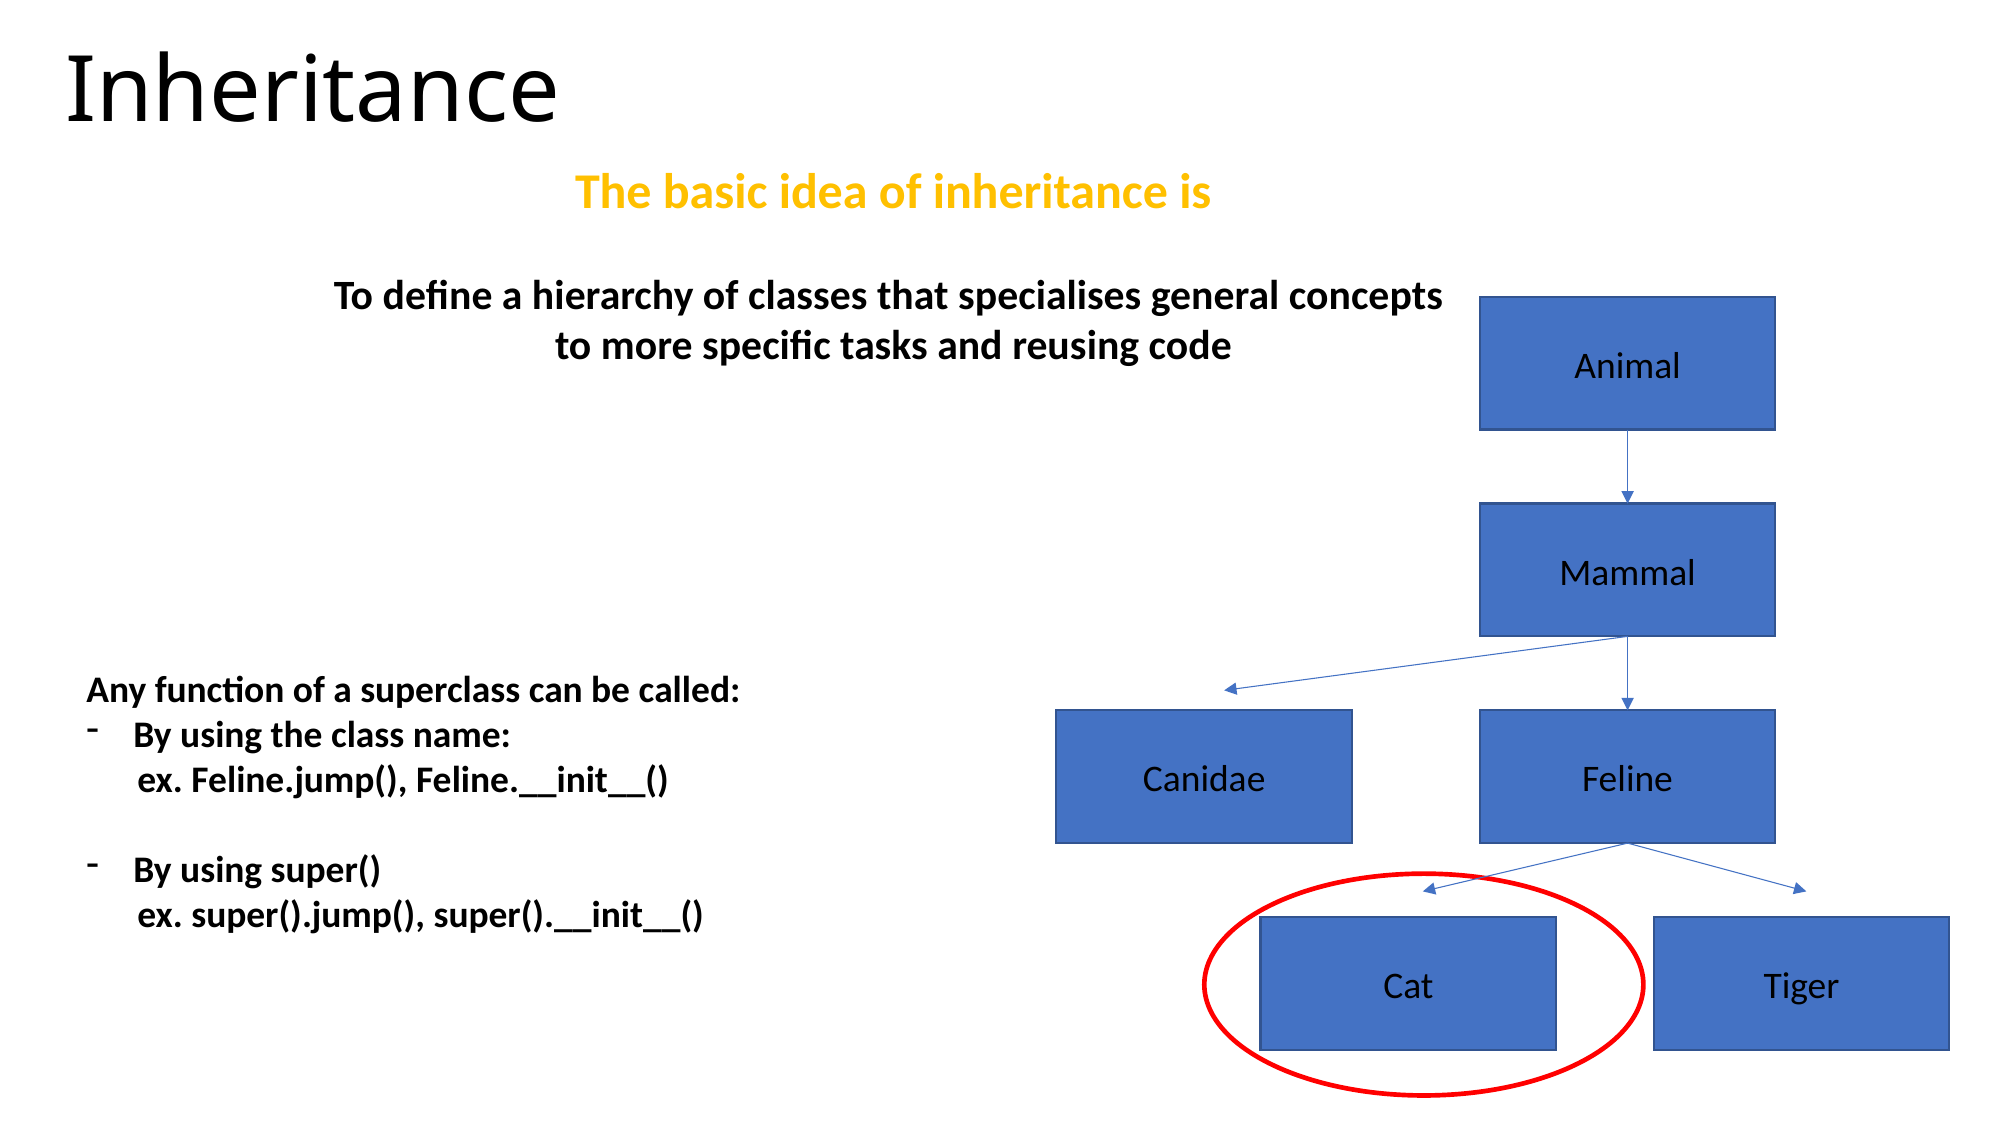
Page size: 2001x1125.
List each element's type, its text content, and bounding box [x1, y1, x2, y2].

text_box Canidae [1055, 709, 1353, 844]
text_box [1224, 636, 1628, 691]
text_box Cat [1259, 916, 1557, 1051]
text_box Mammal [1479, 502, 1776, 637]
text_box The basic idea of inheritance is To define a hierarchy of classes that specialises general concepts to more specific tasks and reusing code [160, 150, 1627, 376]
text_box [1627, 843, 1807, 892]
text_box Any function of a superclass can be called: By using the class name: ex. Feline.jump(), Feline.__init__() By using super() ex. super().jump(), super().__init__() [71, 657, 1072, 943]
title Inheritance [50, 25, 1776, 158]
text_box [1422, 843, 1627, 892]
text_box Tiger [1653, 916, 1950, 1051]
text_box Animal [1479, 296, 1776, 431]
text_box [1203, 872, 1645, 1097]
text_box Feline [1479, 709, 1776, 843]
